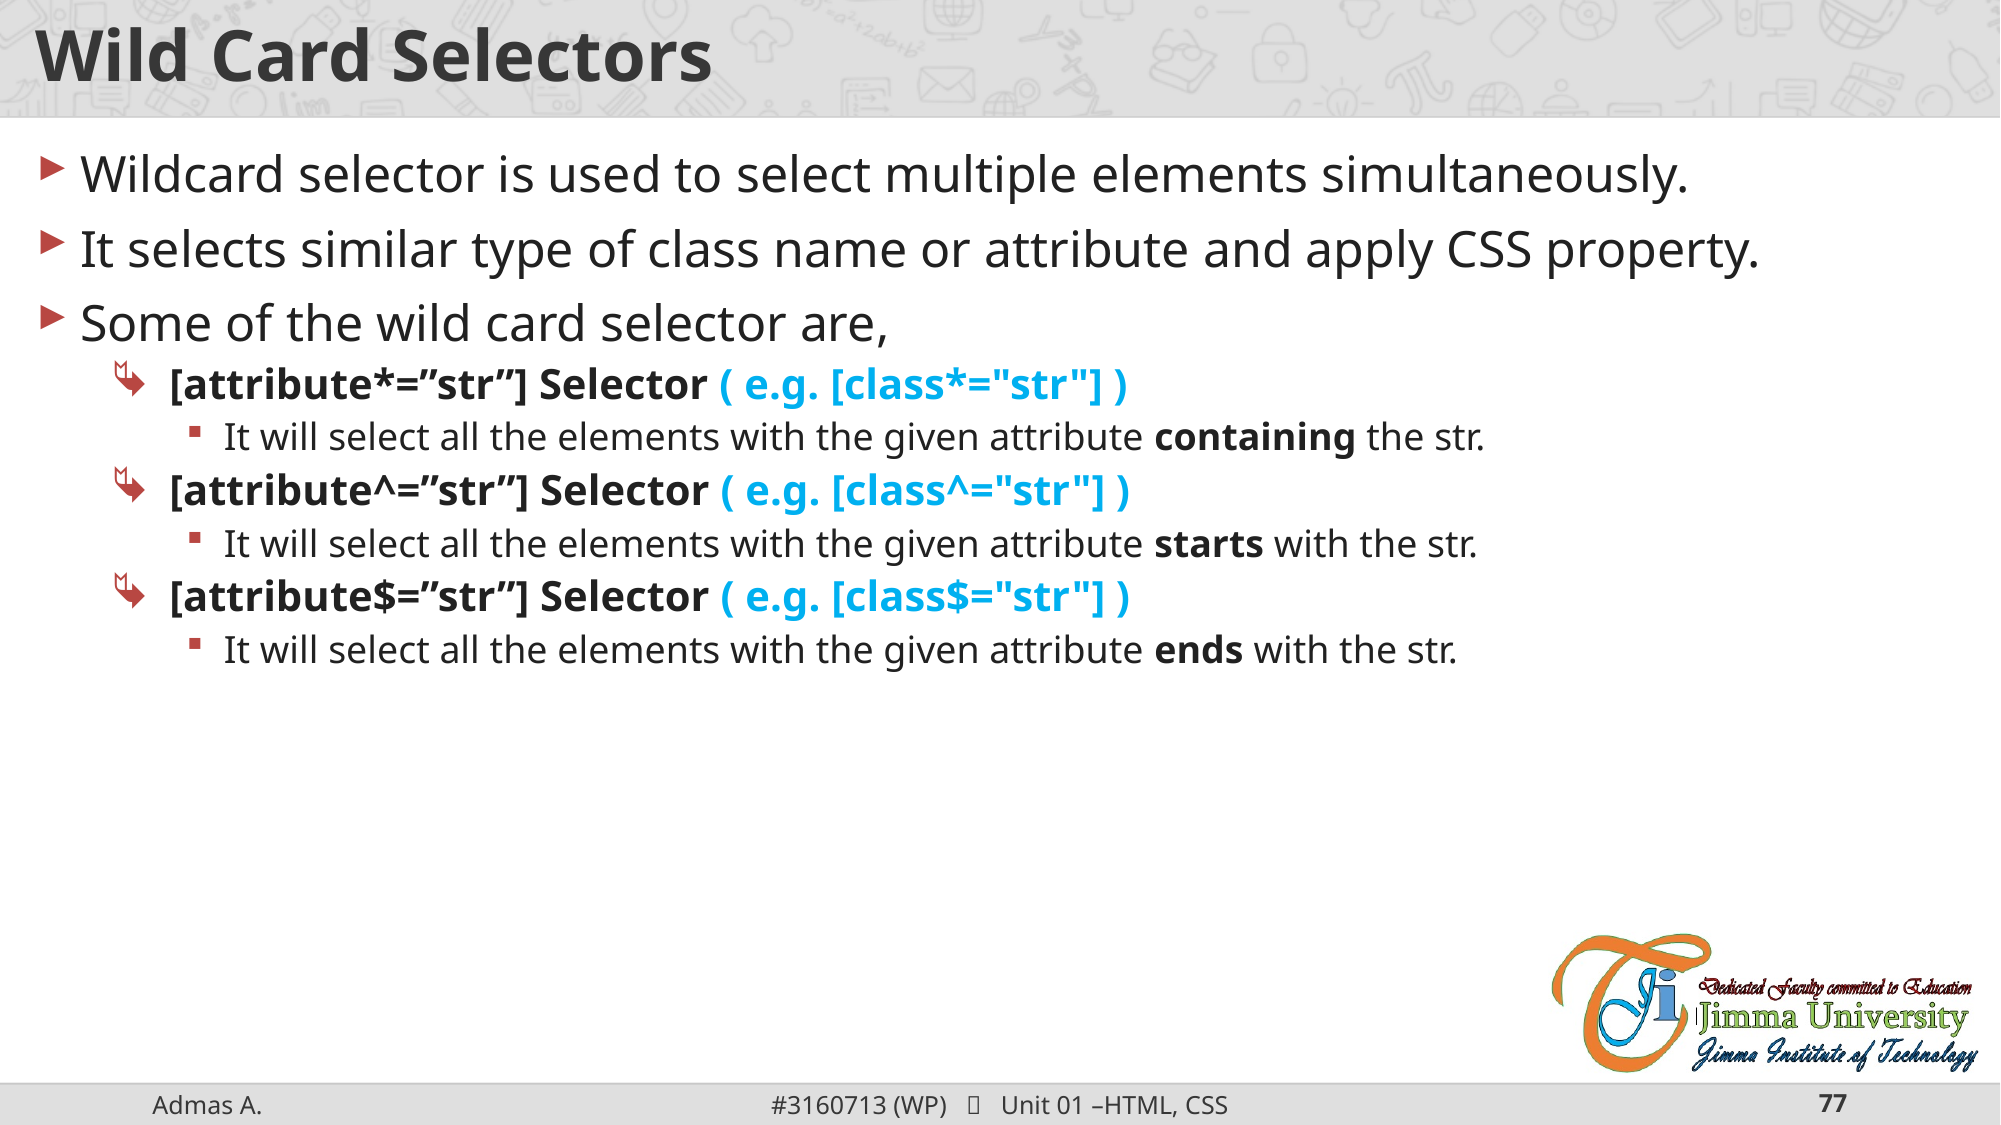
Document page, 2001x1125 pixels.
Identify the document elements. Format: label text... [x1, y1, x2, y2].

title Wild Card Selectors [0, 0, 2000, 117]
list Wildcard selector is used to select multiple elements simultaneously. It selects similar type of class name or attribute and apply CSS property. Some of the wild card selector are, [attribute*=”str”] Selector ( e.g. [class*="str"] ) It will select all the elements with the given attribute containing the str. [attribute^=”str”] Selector ( e.g. [class^="str"] ) It will select all the elements with the given attribute starts with the str. [attribute$=”str”] Selector ( e.g. [class$="str"] ) It will select all the elements with the given attribute ends with the str. [21, 141, 1979, 1084]
